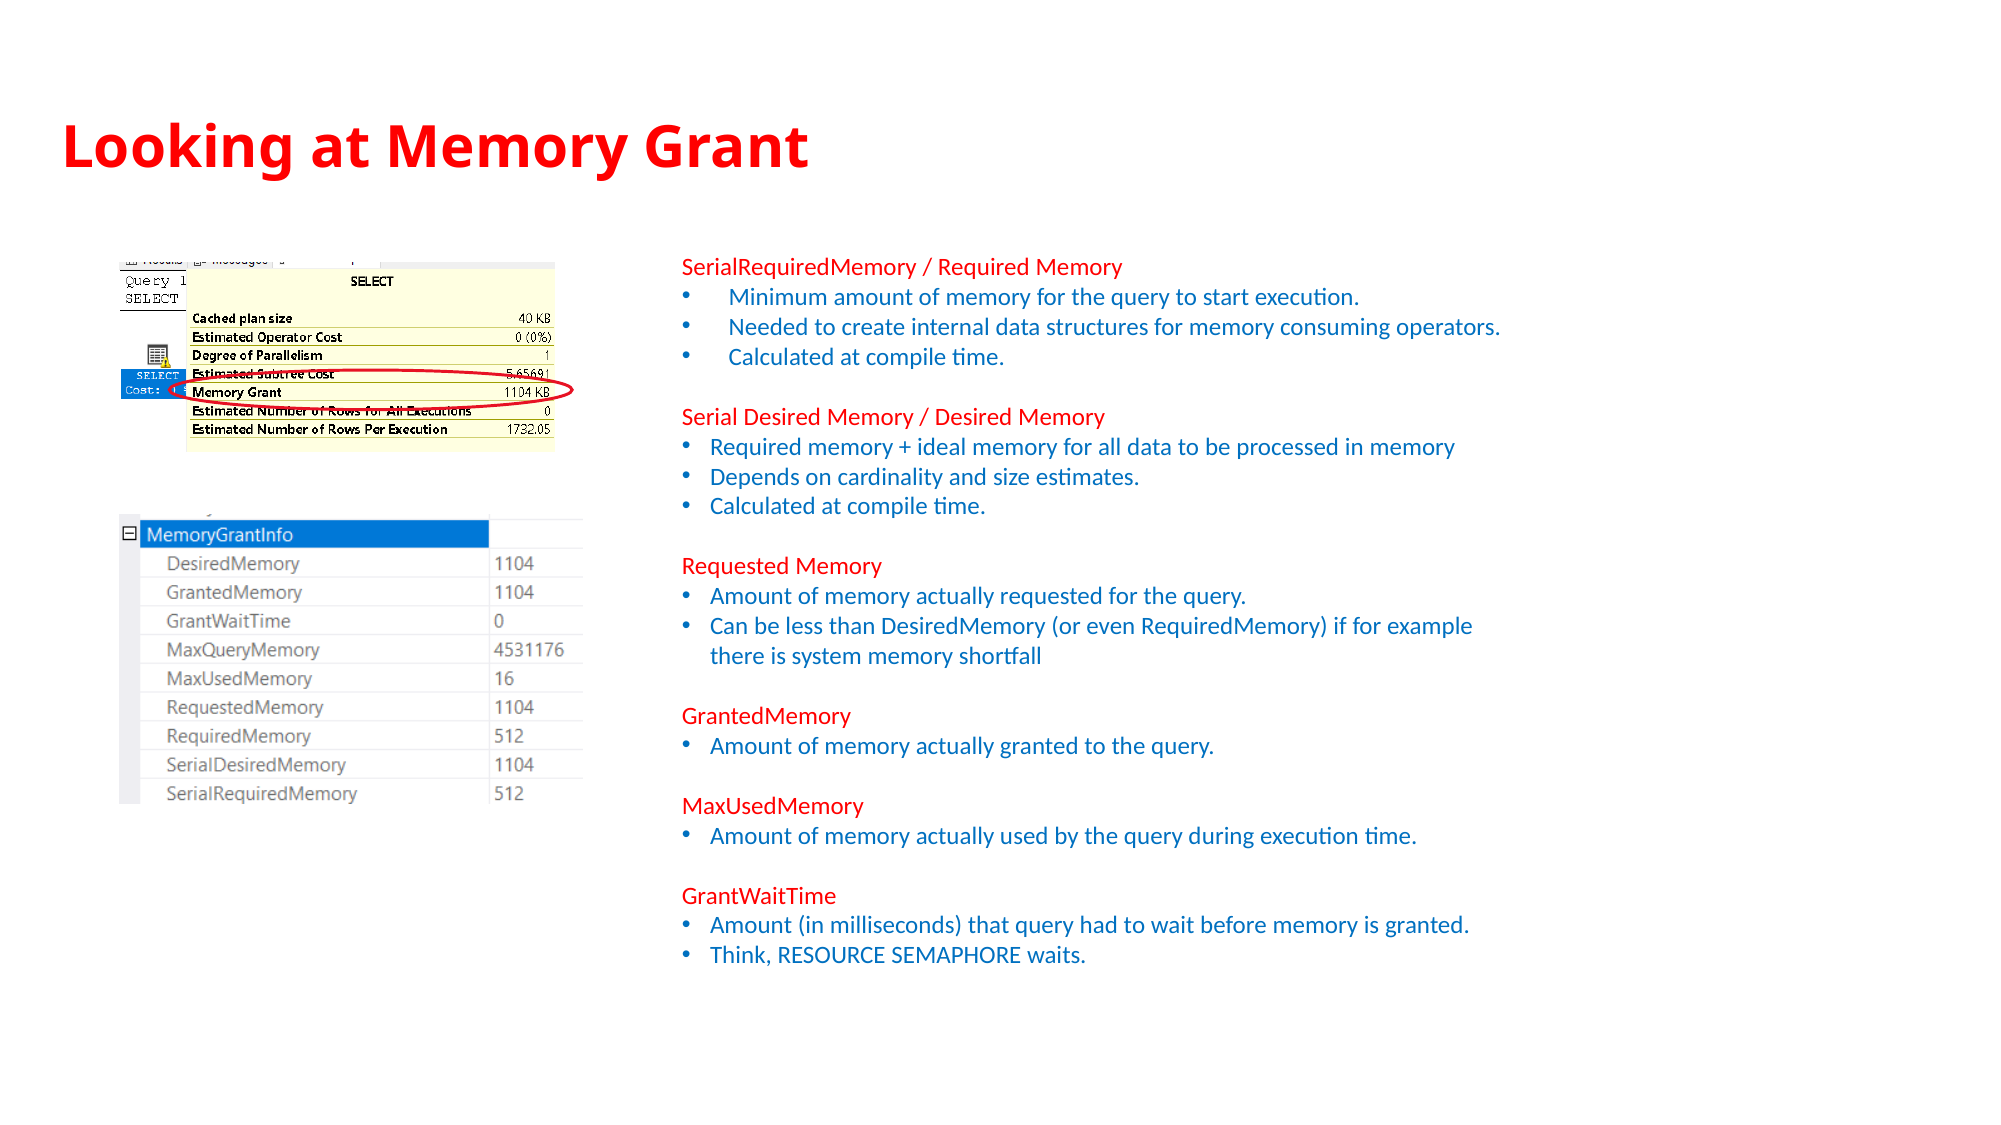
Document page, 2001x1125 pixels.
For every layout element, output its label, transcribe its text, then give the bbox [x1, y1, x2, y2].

text_box Looking at Memory Grant [46, 101, 1361, 187]
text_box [119, 262, 573, 452]
picture [119, 514, 583, 805]
text_box SerialRequiredMemory / Required Memory Minimum amount of memory for the query to start execution. Needed to create internal data structures for memory consuming operators. Calculated at compile time. Serial Desired Memory / Desired Memory Required memory + ideal memory for all data to be processed in memory Depends on cardinality and size estimates. Calculated at compile time. Requested Memory Amount of memory actually requested for the query. Can be less than DesiredMemory (or even RequiredMemory) if for example there is system memory shortfall GrantedMemory Amount of memory actually granted to the query. MaxUsedMemory Amount of memory actually used by the query during execution time. GrantWaitTime Amount (in milliseconds) that query had to wait before memory is granted. Think, RESOURCE SEMAPHORE waits. [667, 242, 1523, 1007]
